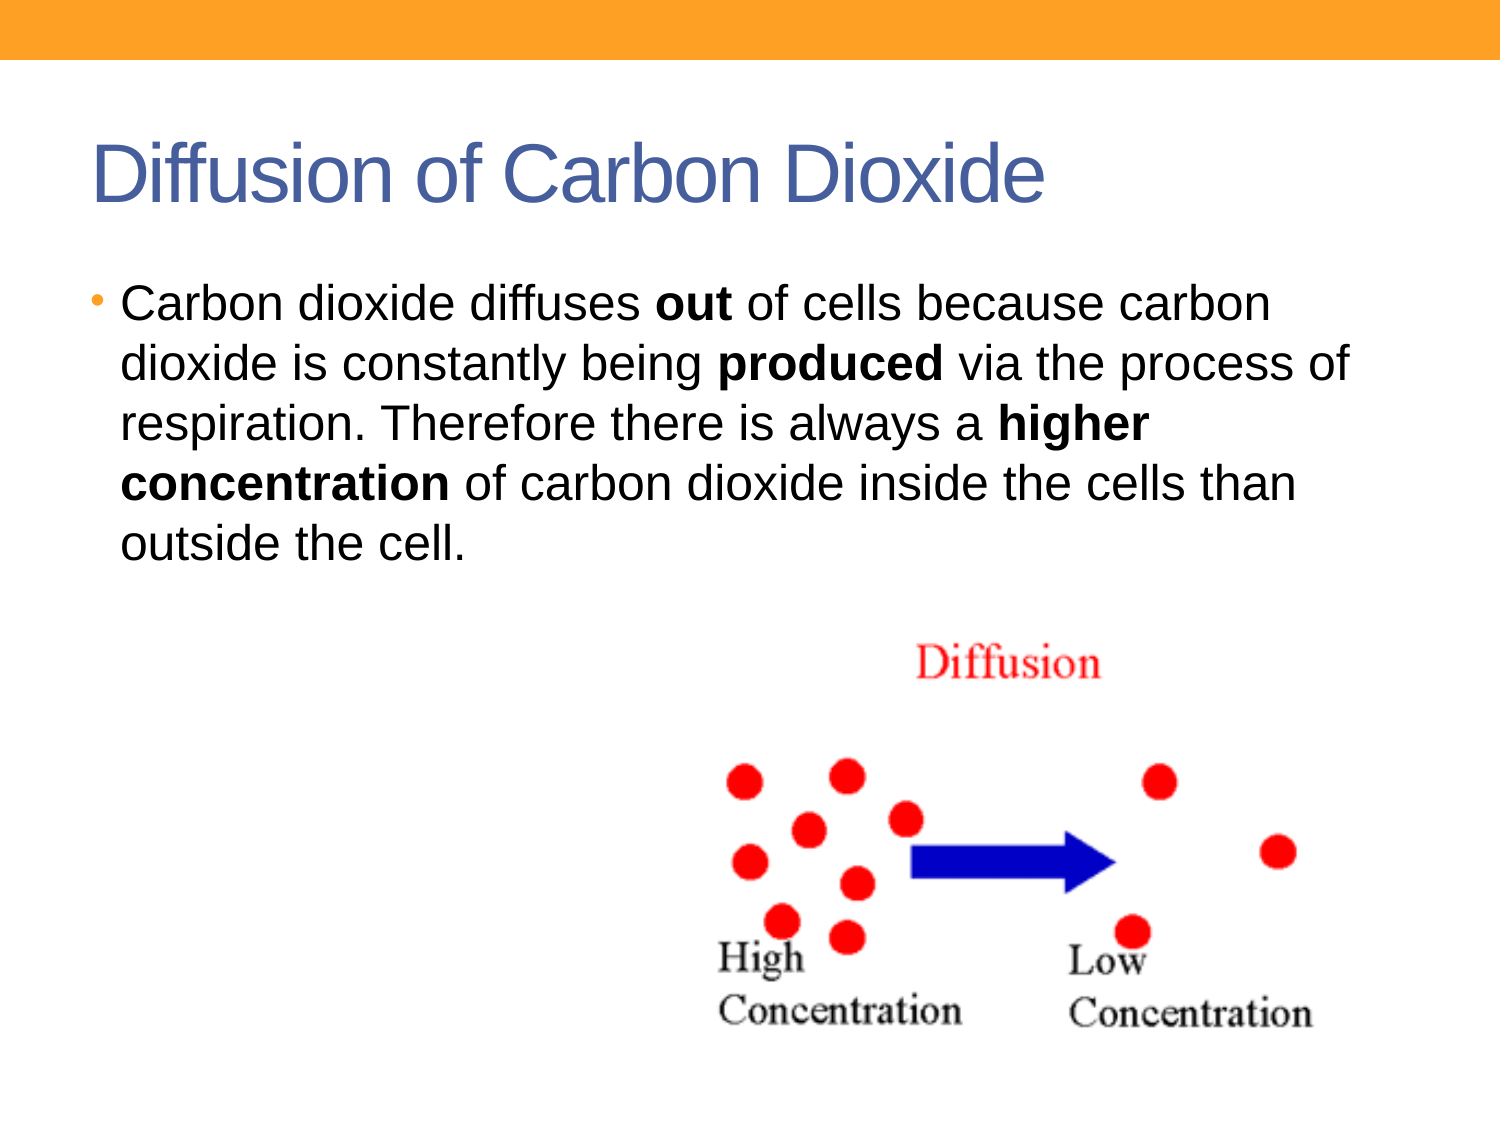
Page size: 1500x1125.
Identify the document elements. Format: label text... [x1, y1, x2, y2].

list Carbon dioxide diffuses out of cells because carbon dioxide is constantly being produced via the process of respiration. Therefore there is always a higher concentration of carbon dioxide inside the cells than outside the cell. [75, 262, 1425, 1063]
title Diffusion of Carbon Dioxide [75, 87, 1425, 250]
picture [690, 633, 1319, 1046]
